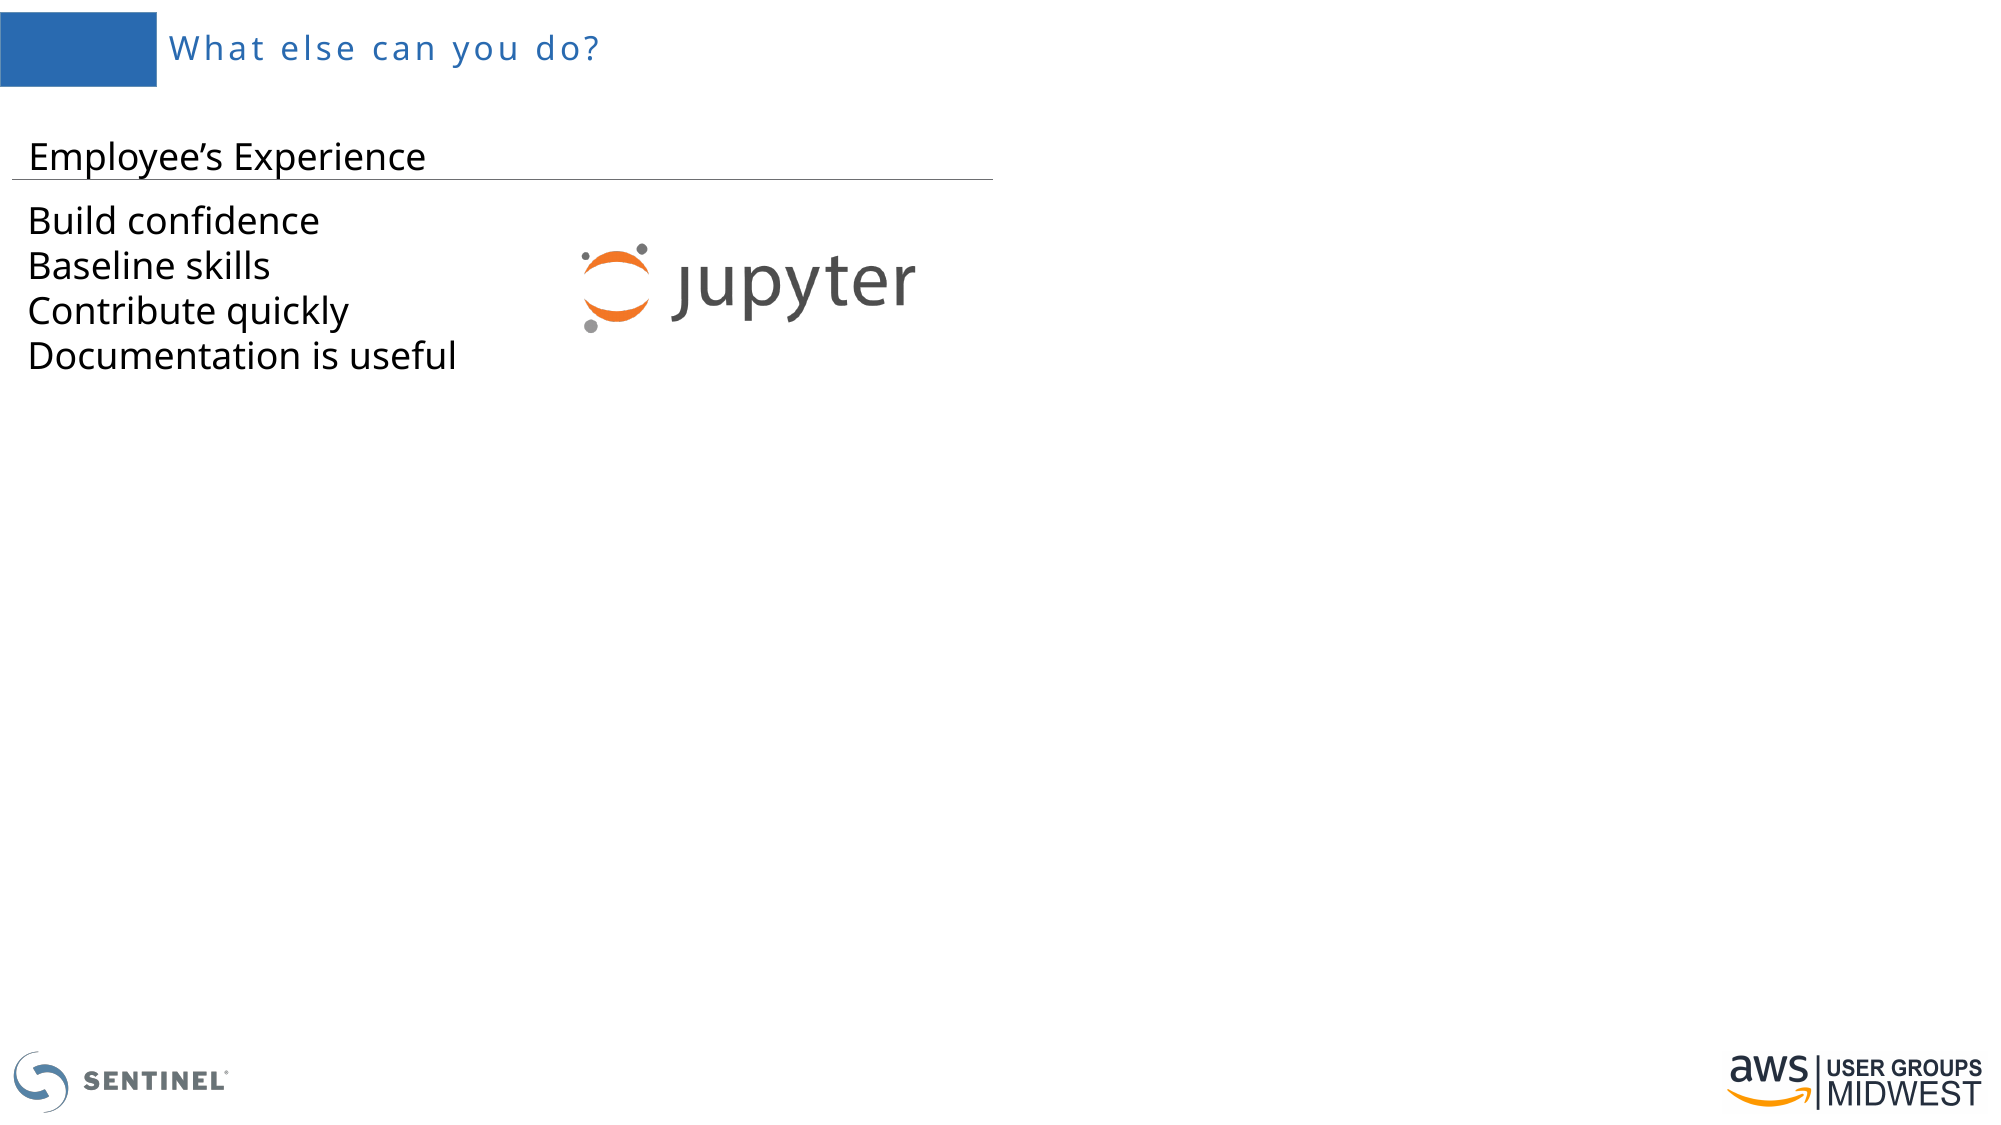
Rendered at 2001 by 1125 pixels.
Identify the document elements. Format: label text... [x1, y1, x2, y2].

picture [1, 13, 156, 86]
title What else can you do? [168, 12, 1649, 87]
picture [581, 243, 916, 334]
text_box Build confidence Baseline skills Contribute quickly Documentation is useful [12, 189, 503, 385]
picture [13, 1051, 229, 1113]
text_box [12, 130, 994, 180]
picture [1722, 1051, 1988, 1114]
